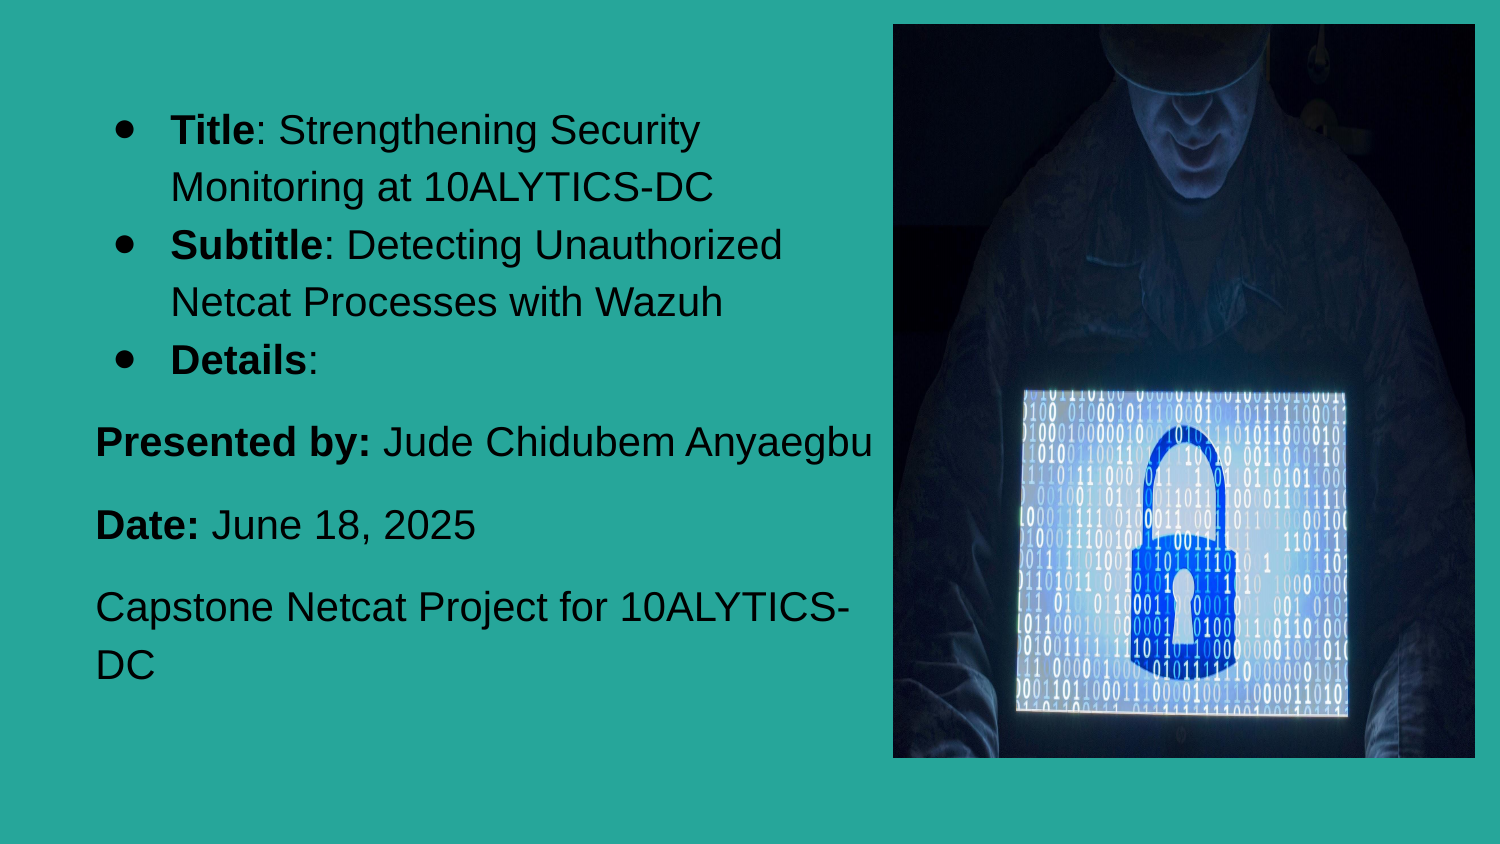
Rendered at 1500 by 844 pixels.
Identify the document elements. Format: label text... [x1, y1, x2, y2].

picture [892, 24, 1476, 758]
title Title: Strengthening Security Monitoring at 10ALYTICS-DC Subtitle: Detecting Unauthorized Netcat Processes with Wazuh Details: Presented by: Jude Chidubem Anyaegbu Date: June 18, 2025 Capstone Netcat Project for 10ALYTICS-DC [80, 24, 891, 758]
